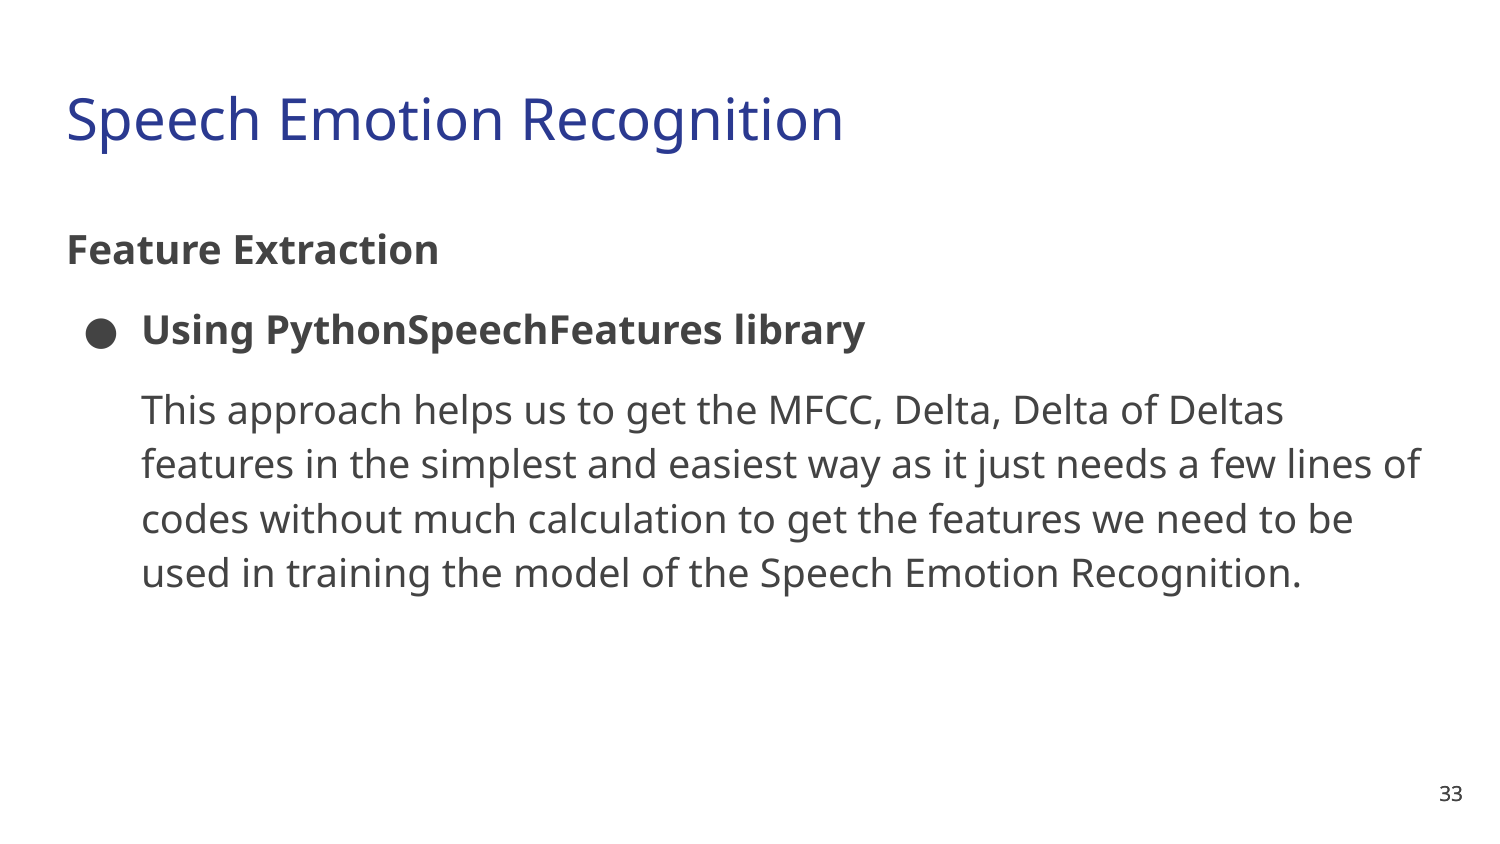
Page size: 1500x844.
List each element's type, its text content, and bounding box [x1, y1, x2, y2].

title Speech Emotion Recognition [51, 67, 1449, 167]
slide_number ‹#› [1387, 762, 1478, 828]
list Feature Extraction Using PythonSpeechFeatures library This approach helps us to get the MFCC, Delta, Delta of Deltas features in the simplest and easiest way as it just needs a few lines of codes without much calculation to get the features we need to be used in training the model of the Speech Emotion Recognition. [51, 201, 1449, 818]
